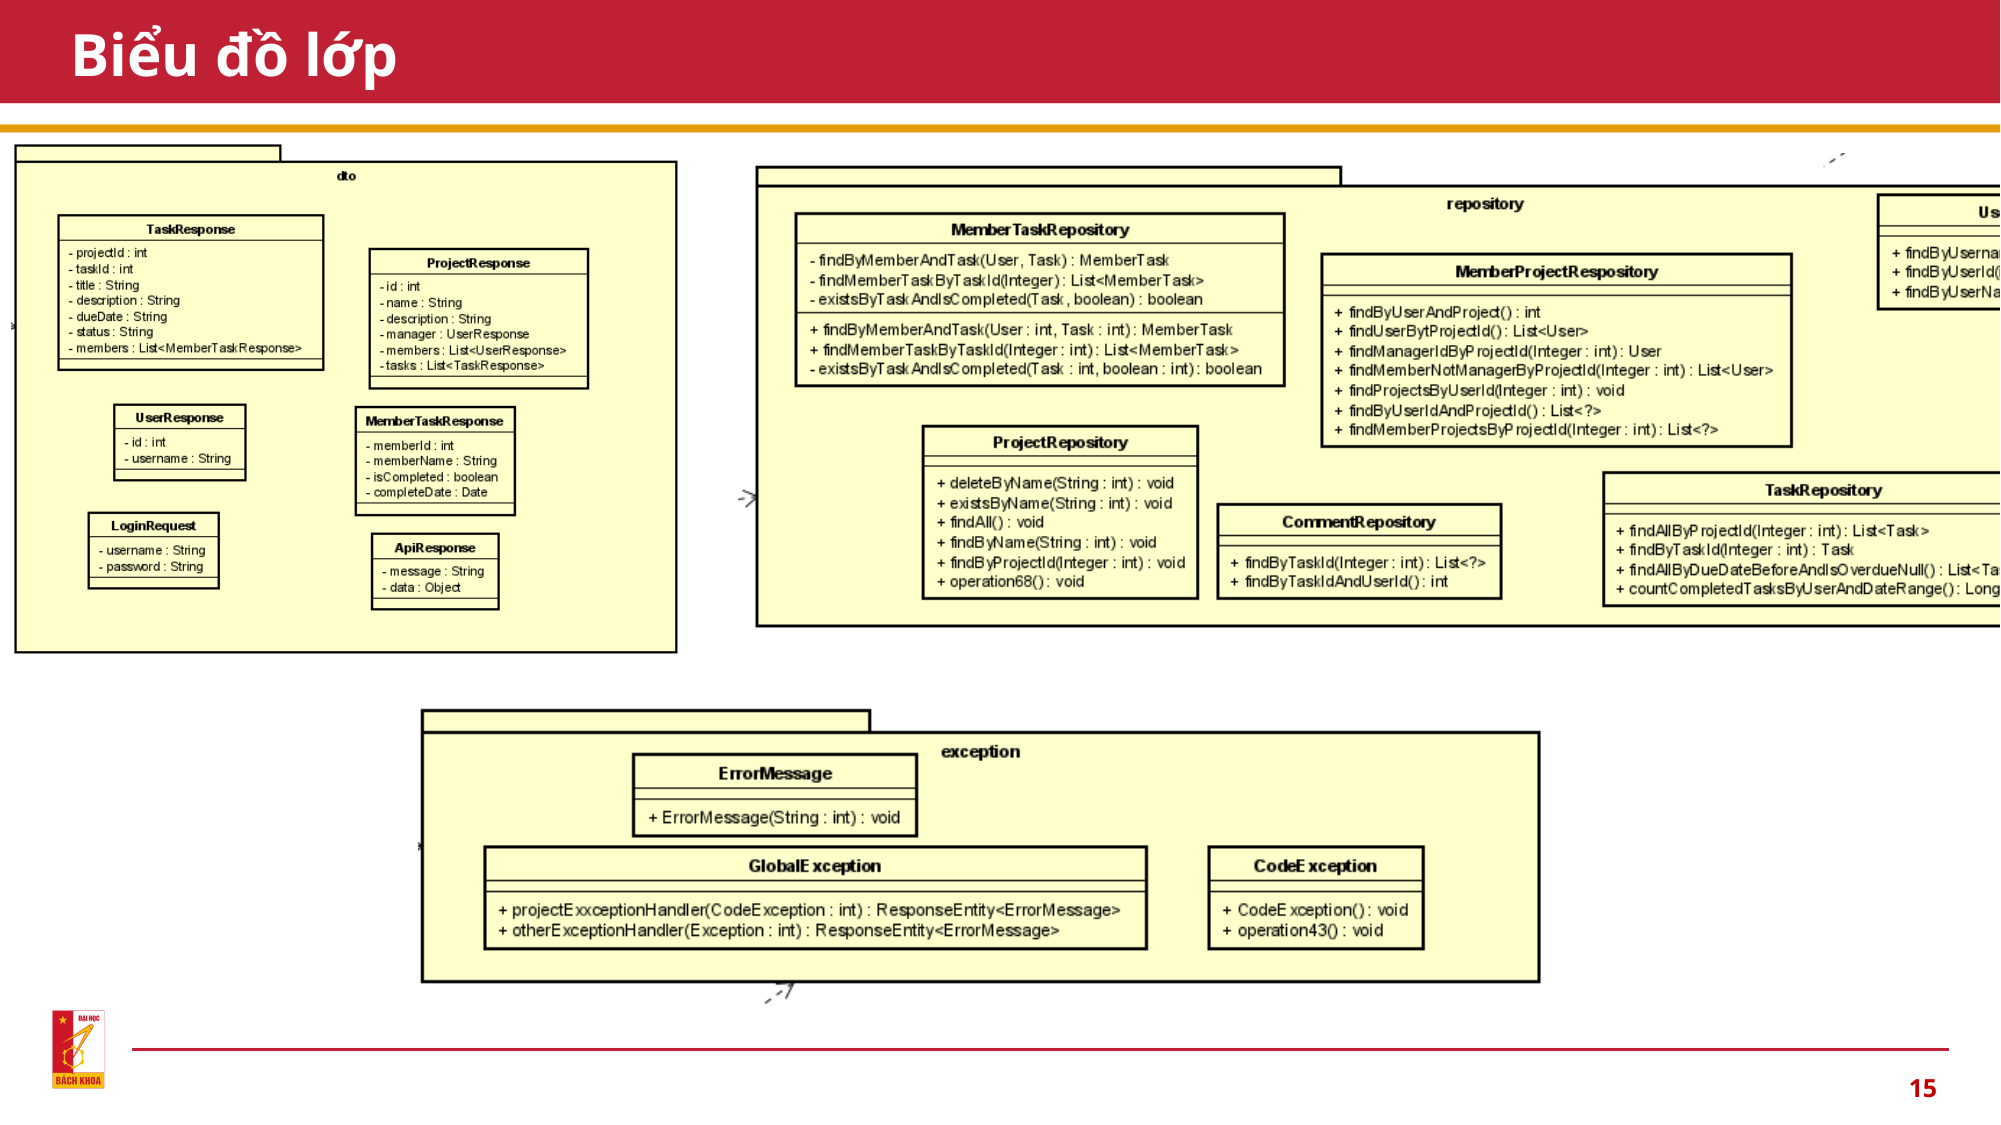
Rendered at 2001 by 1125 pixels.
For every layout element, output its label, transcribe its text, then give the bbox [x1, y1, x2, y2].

slide_number 15 [1502, 1065, 1953, 1125]
picture [0, 0, 2001, 1125]
title Biểu đồ lớp [55, 18, 1945, 90]
